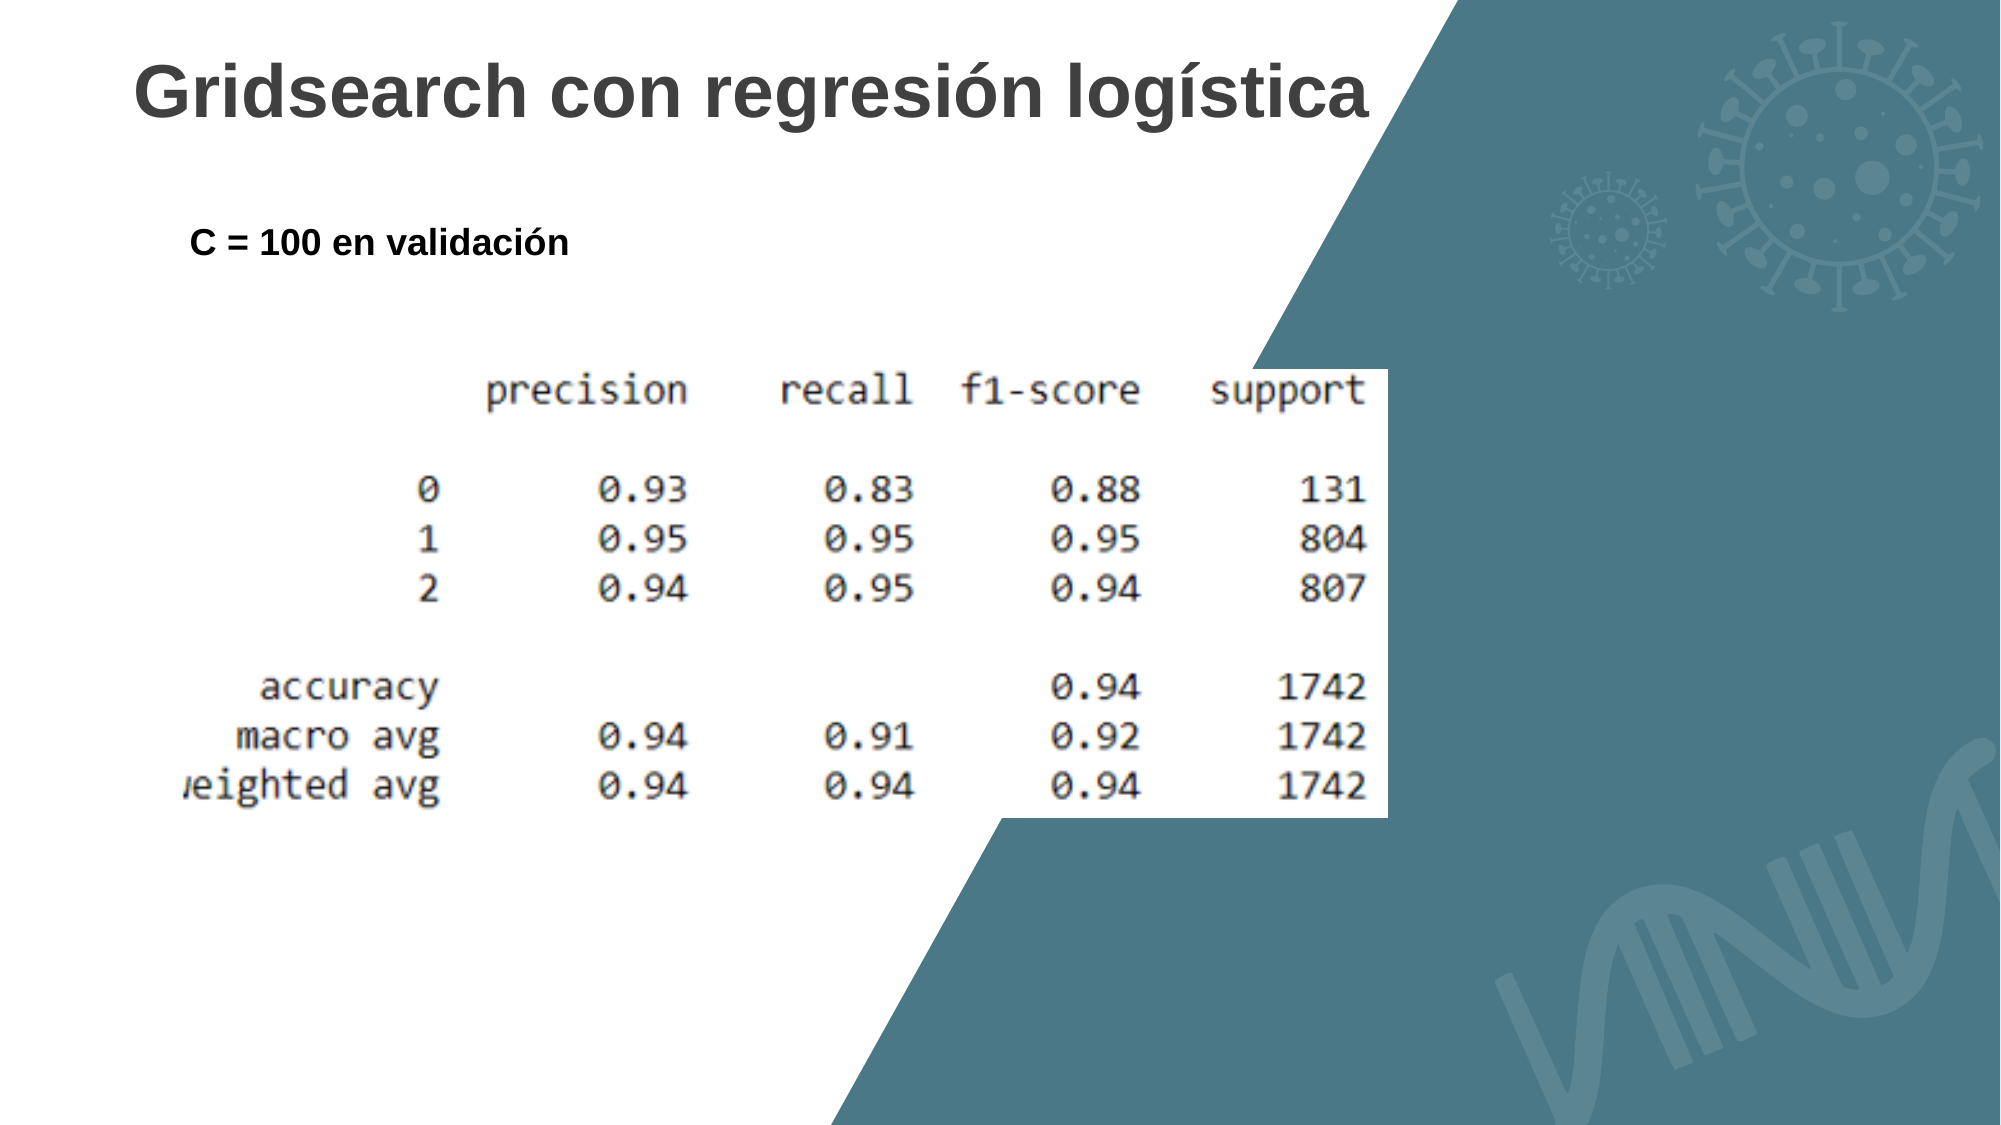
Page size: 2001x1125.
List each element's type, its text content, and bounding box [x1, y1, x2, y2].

text_box Gridsearch con regresión logística [118, 34, 1444, 140]
picture [174, 369, 1388, 818]
text_box C = 100 en validación [174, 211, 712, 271]
